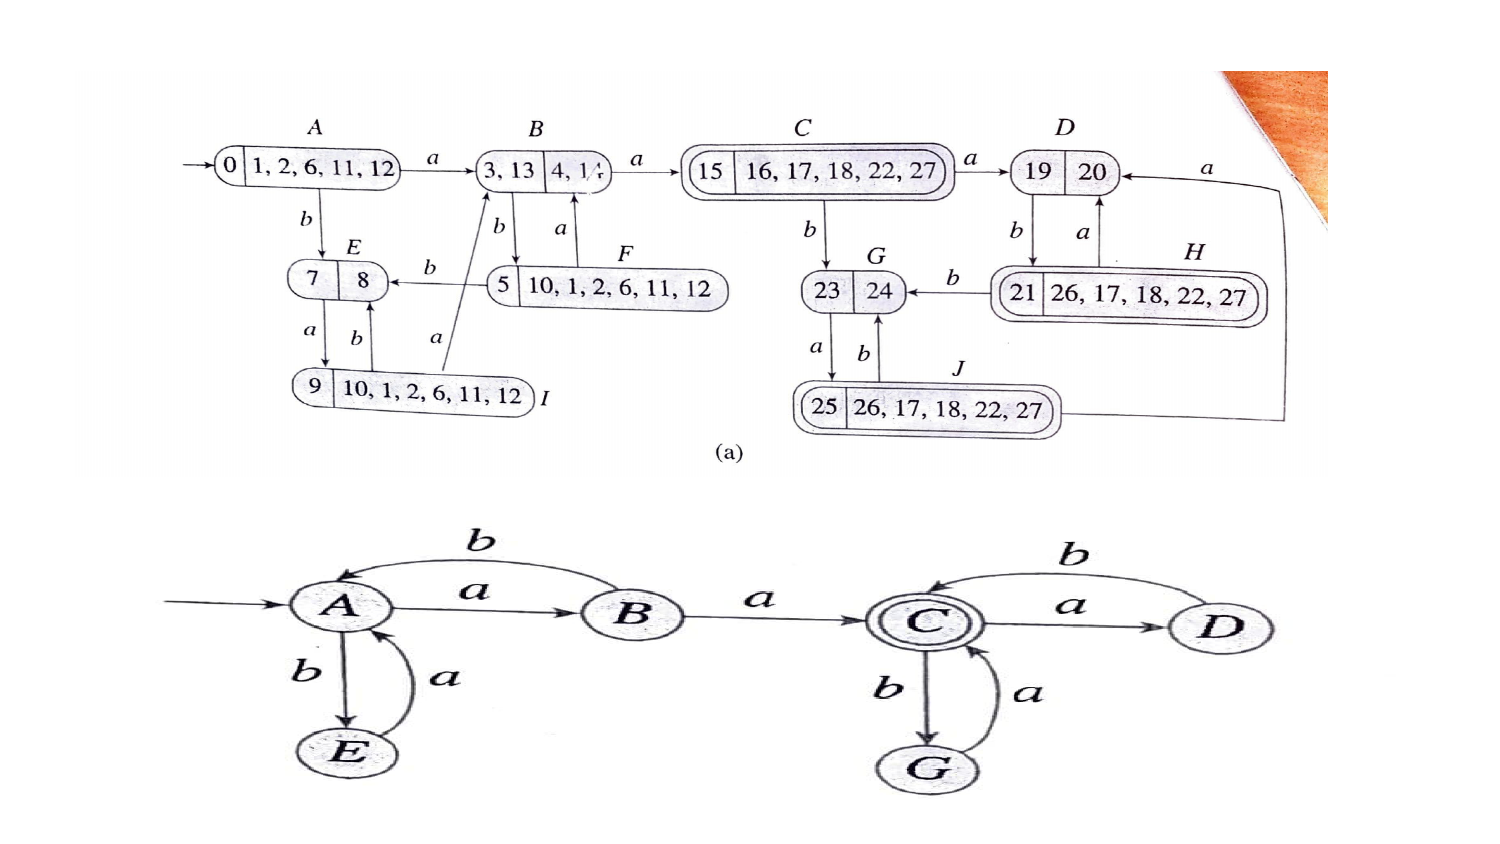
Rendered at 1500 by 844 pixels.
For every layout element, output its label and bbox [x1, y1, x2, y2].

picture [25, 487, 1410, 804]
picture [73, 71, 1328, 477]
